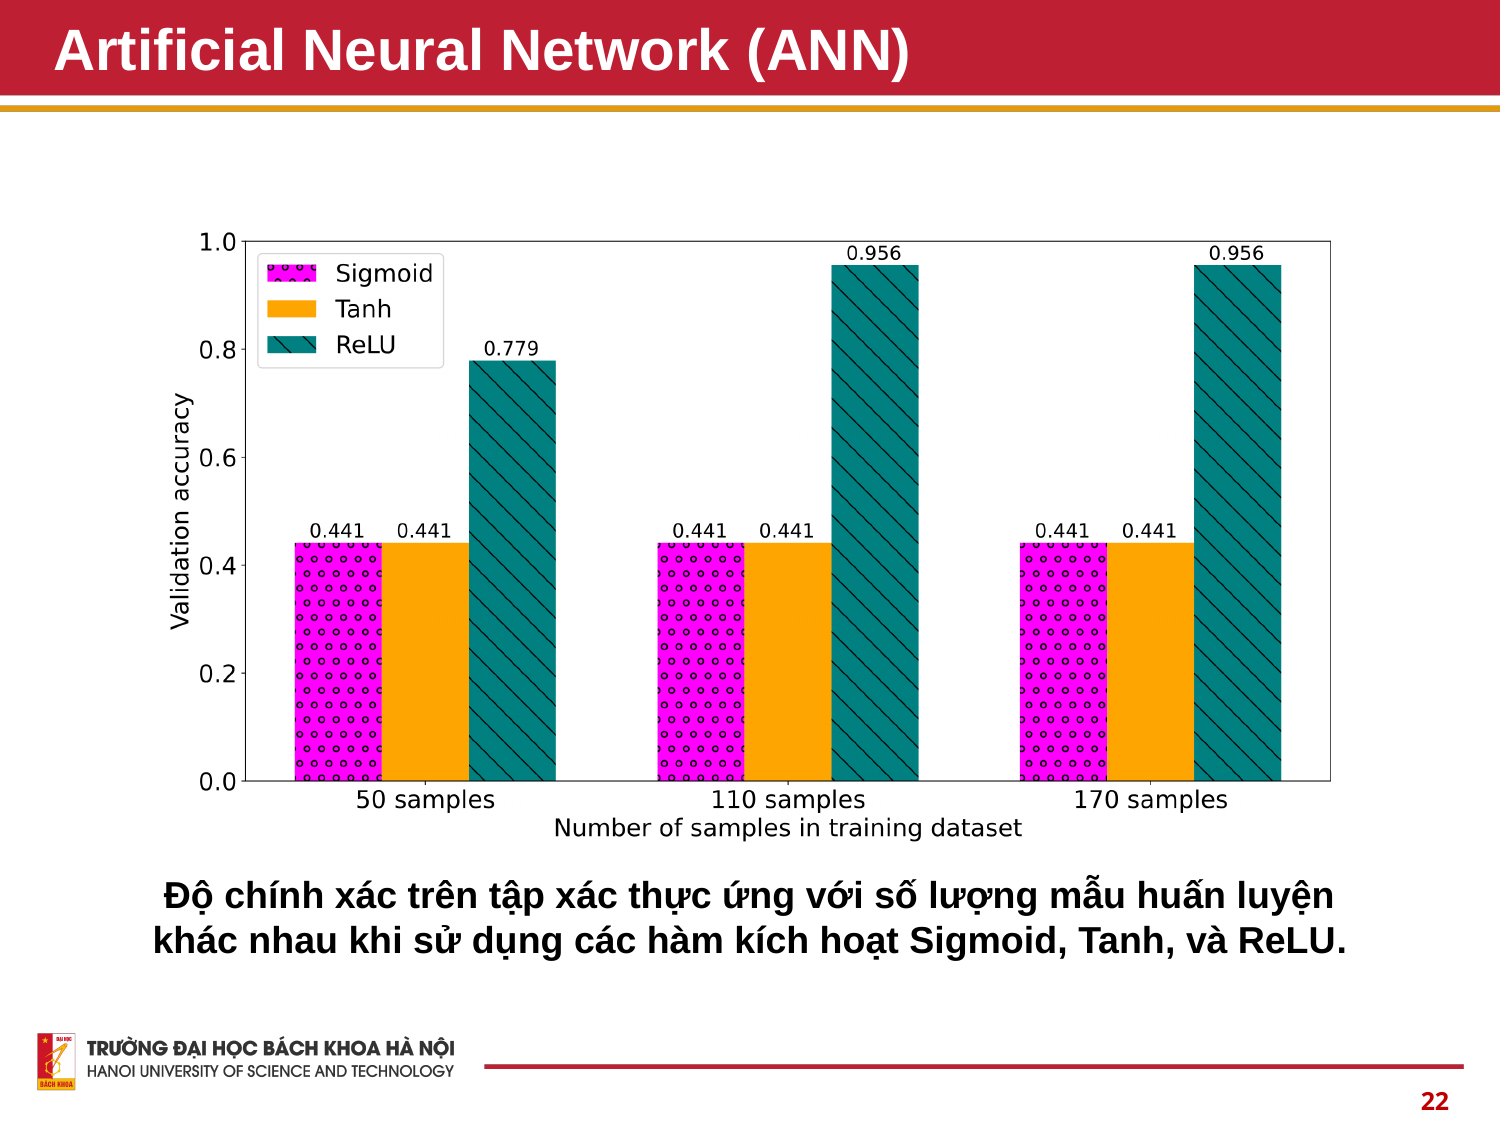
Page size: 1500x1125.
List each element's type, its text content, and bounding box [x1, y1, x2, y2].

slide_number 22 [1126, 1078, 1464, 1125]
text_box Độ chính xác trên tập xác thực ứng với số lượng mẫu huấn luyện khác nhau khi sử dụng các hàm kích hoạt Sigmoid, Tanh, và ReLU. [131, 863, 1369, 968]
picture [0, 0, 1500, 1125]
title Artificial Neural Network (ANN) [38, 12, 1462, 87]
